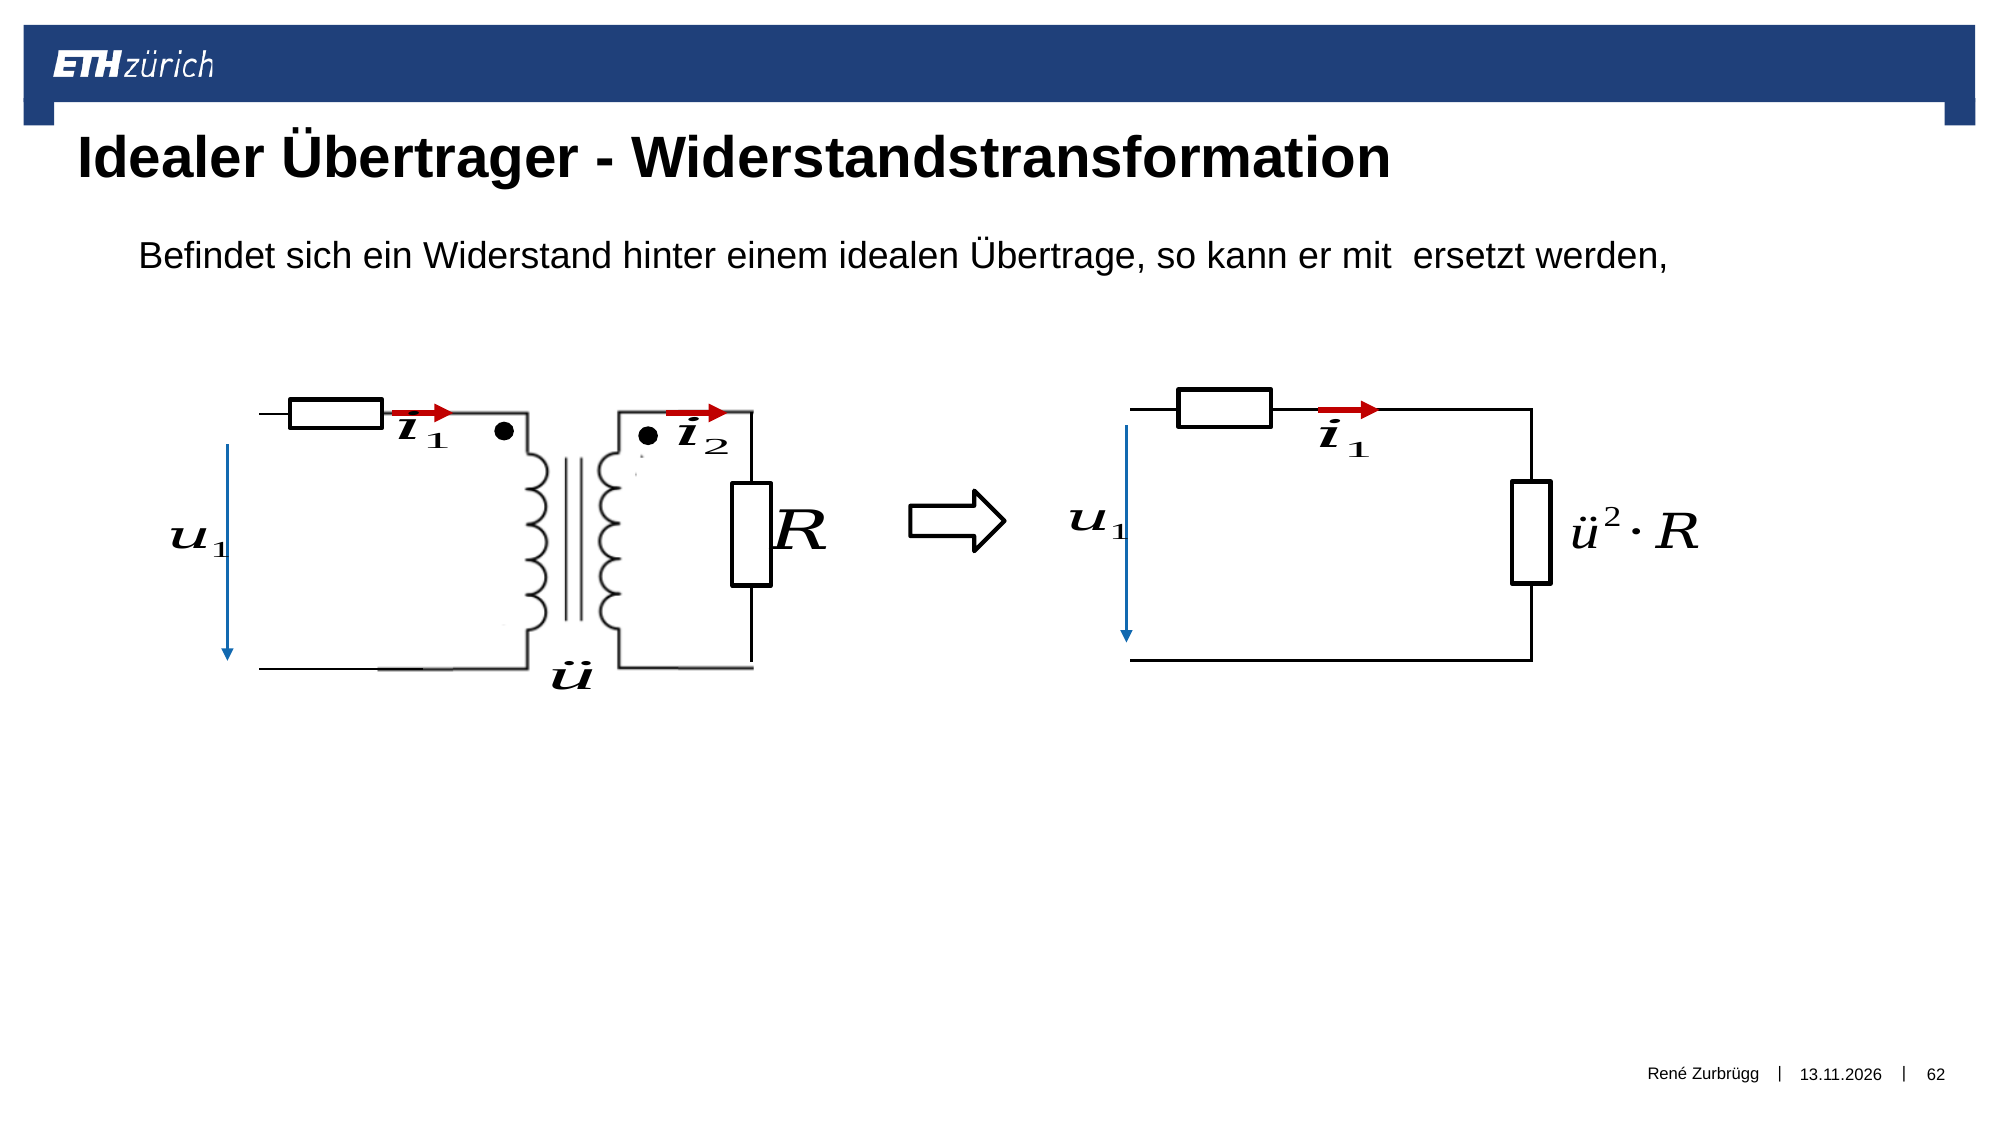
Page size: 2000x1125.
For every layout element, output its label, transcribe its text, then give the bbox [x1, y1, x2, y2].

title Idealer Übertrager - Widerstandstransformation [53, 101, 1947, 269]
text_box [166, 371, 1703, 704]
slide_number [1790, 1034, 1892, 1112]
slide_number 62 [1906, 1034, 1966, 1112]
footer René Zurbrügg [999, 1034, 1760, 1111]
